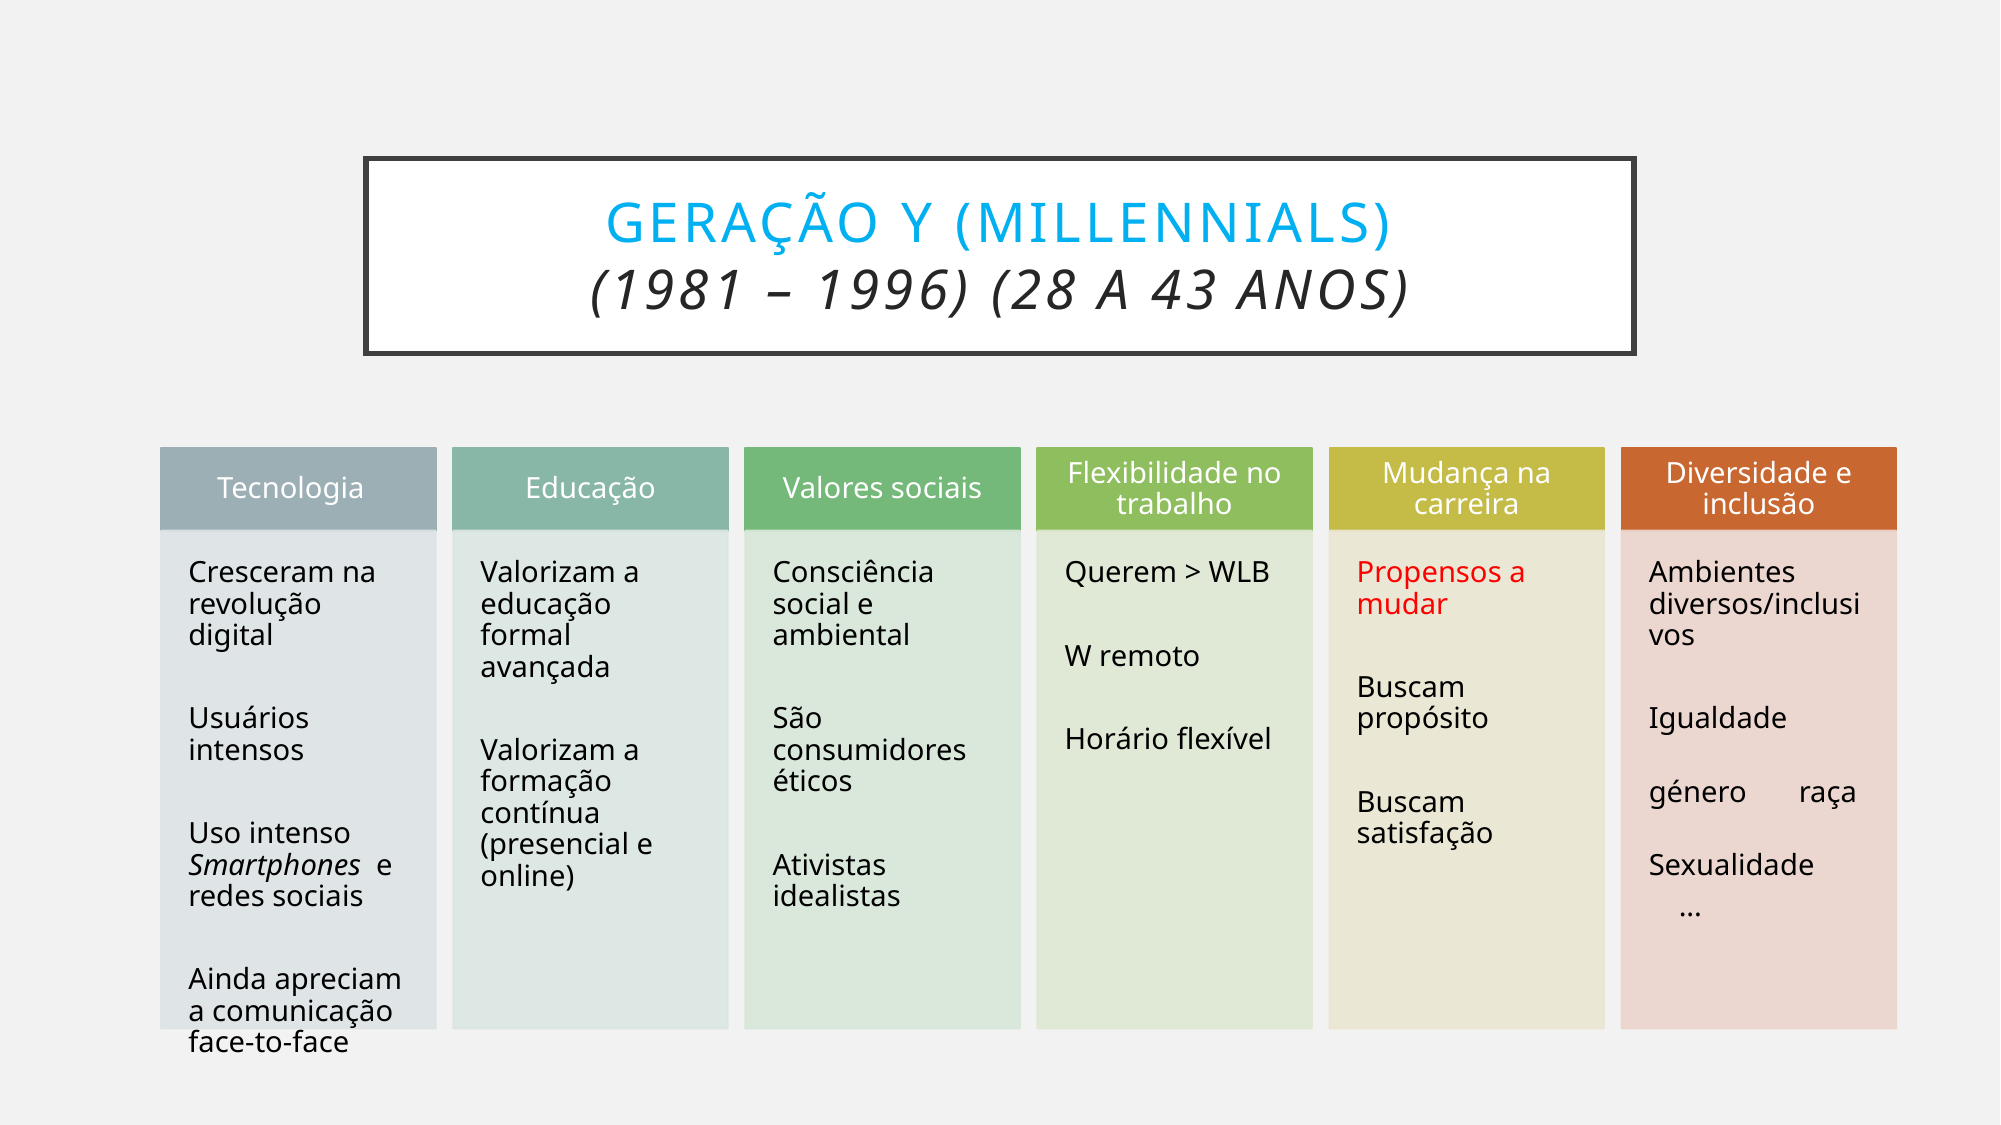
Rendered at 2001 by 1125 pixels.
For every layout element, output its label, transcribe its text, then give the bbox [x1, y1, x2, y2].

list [158, 432, 1899, 1045]
title Geração y (Millennials) (1981 – 1996) (28 a 43 anos) [363, 156, 1637, 356]
